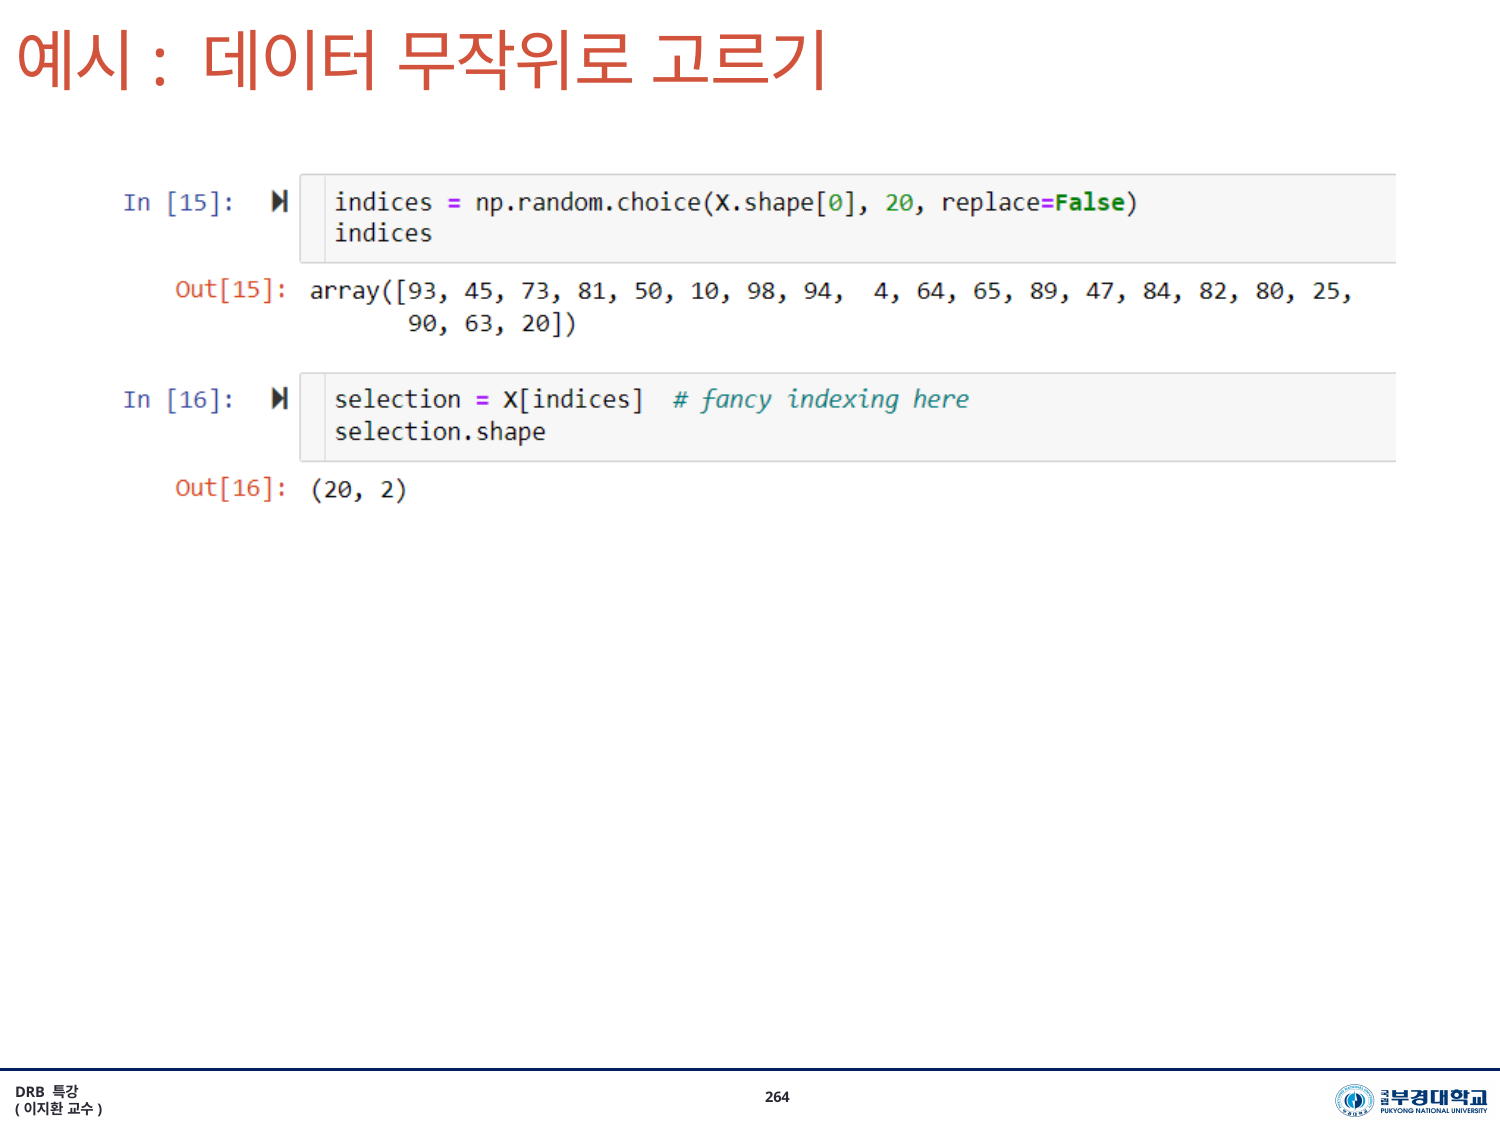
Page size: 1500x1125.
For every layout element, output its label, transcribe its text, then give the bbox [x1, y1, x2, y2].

picture [74, 149, 1396, 528]
slide_number DRB 특강 (이지환 교수) [0, 1082, 303, 1118]
picture [1330, 1079, 1495, 1121]
title 예시: 데이터 무작위로 고르기 [0, 1, 1500, 116]
